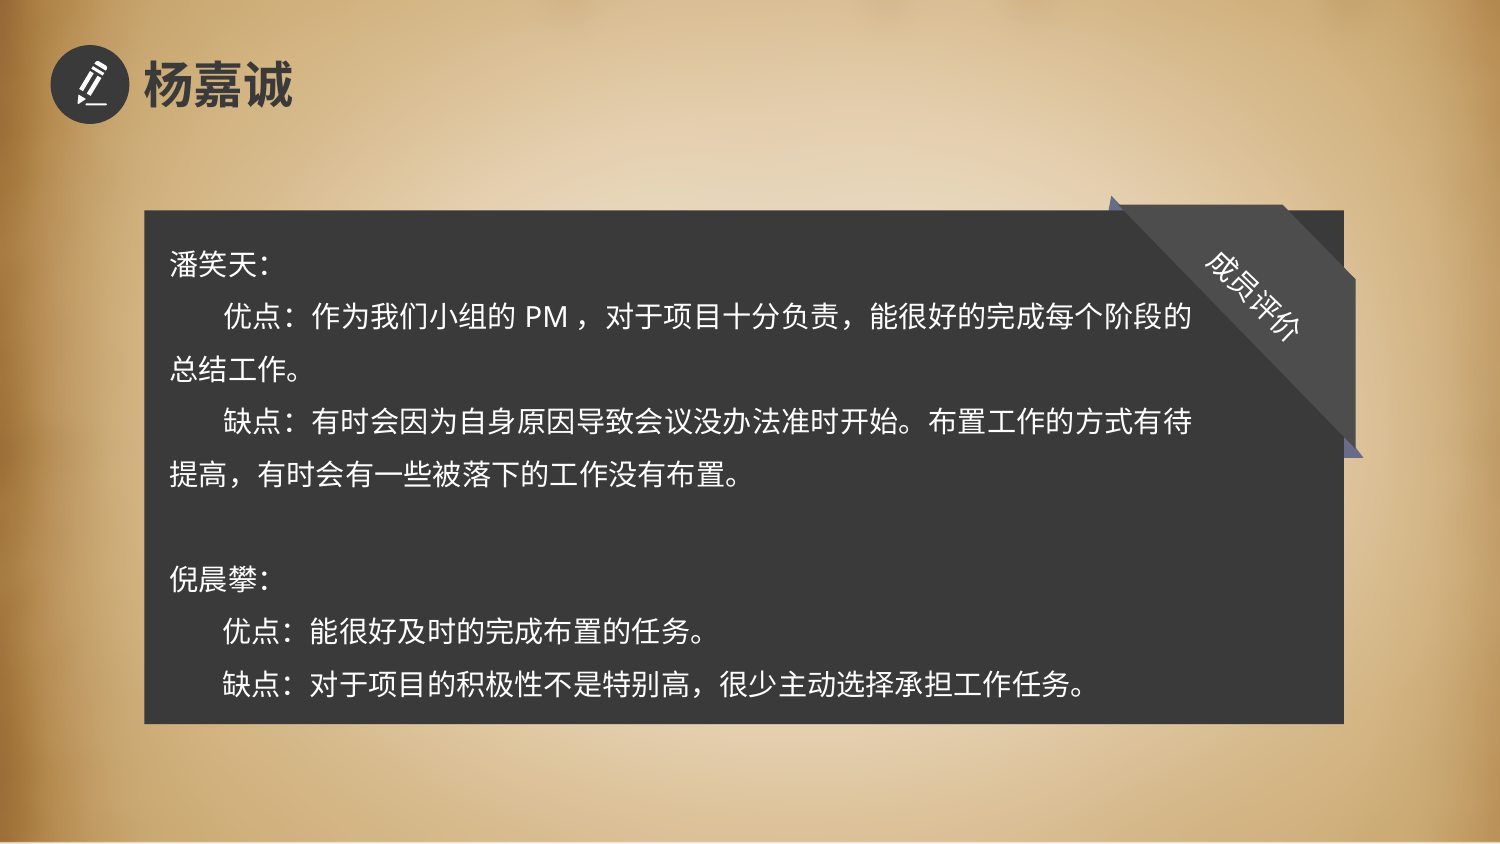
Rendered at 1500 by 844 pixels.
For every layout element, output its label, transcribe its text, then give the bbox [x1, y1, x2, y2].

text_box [1117, 204, 1356, 449]
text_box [144, 195, 1364, 744]
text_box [51, 46, 129, 123]
picture [0, 0, 1500, 844]
text_box 杨嘉诚 [129, 46, 311, 121]
